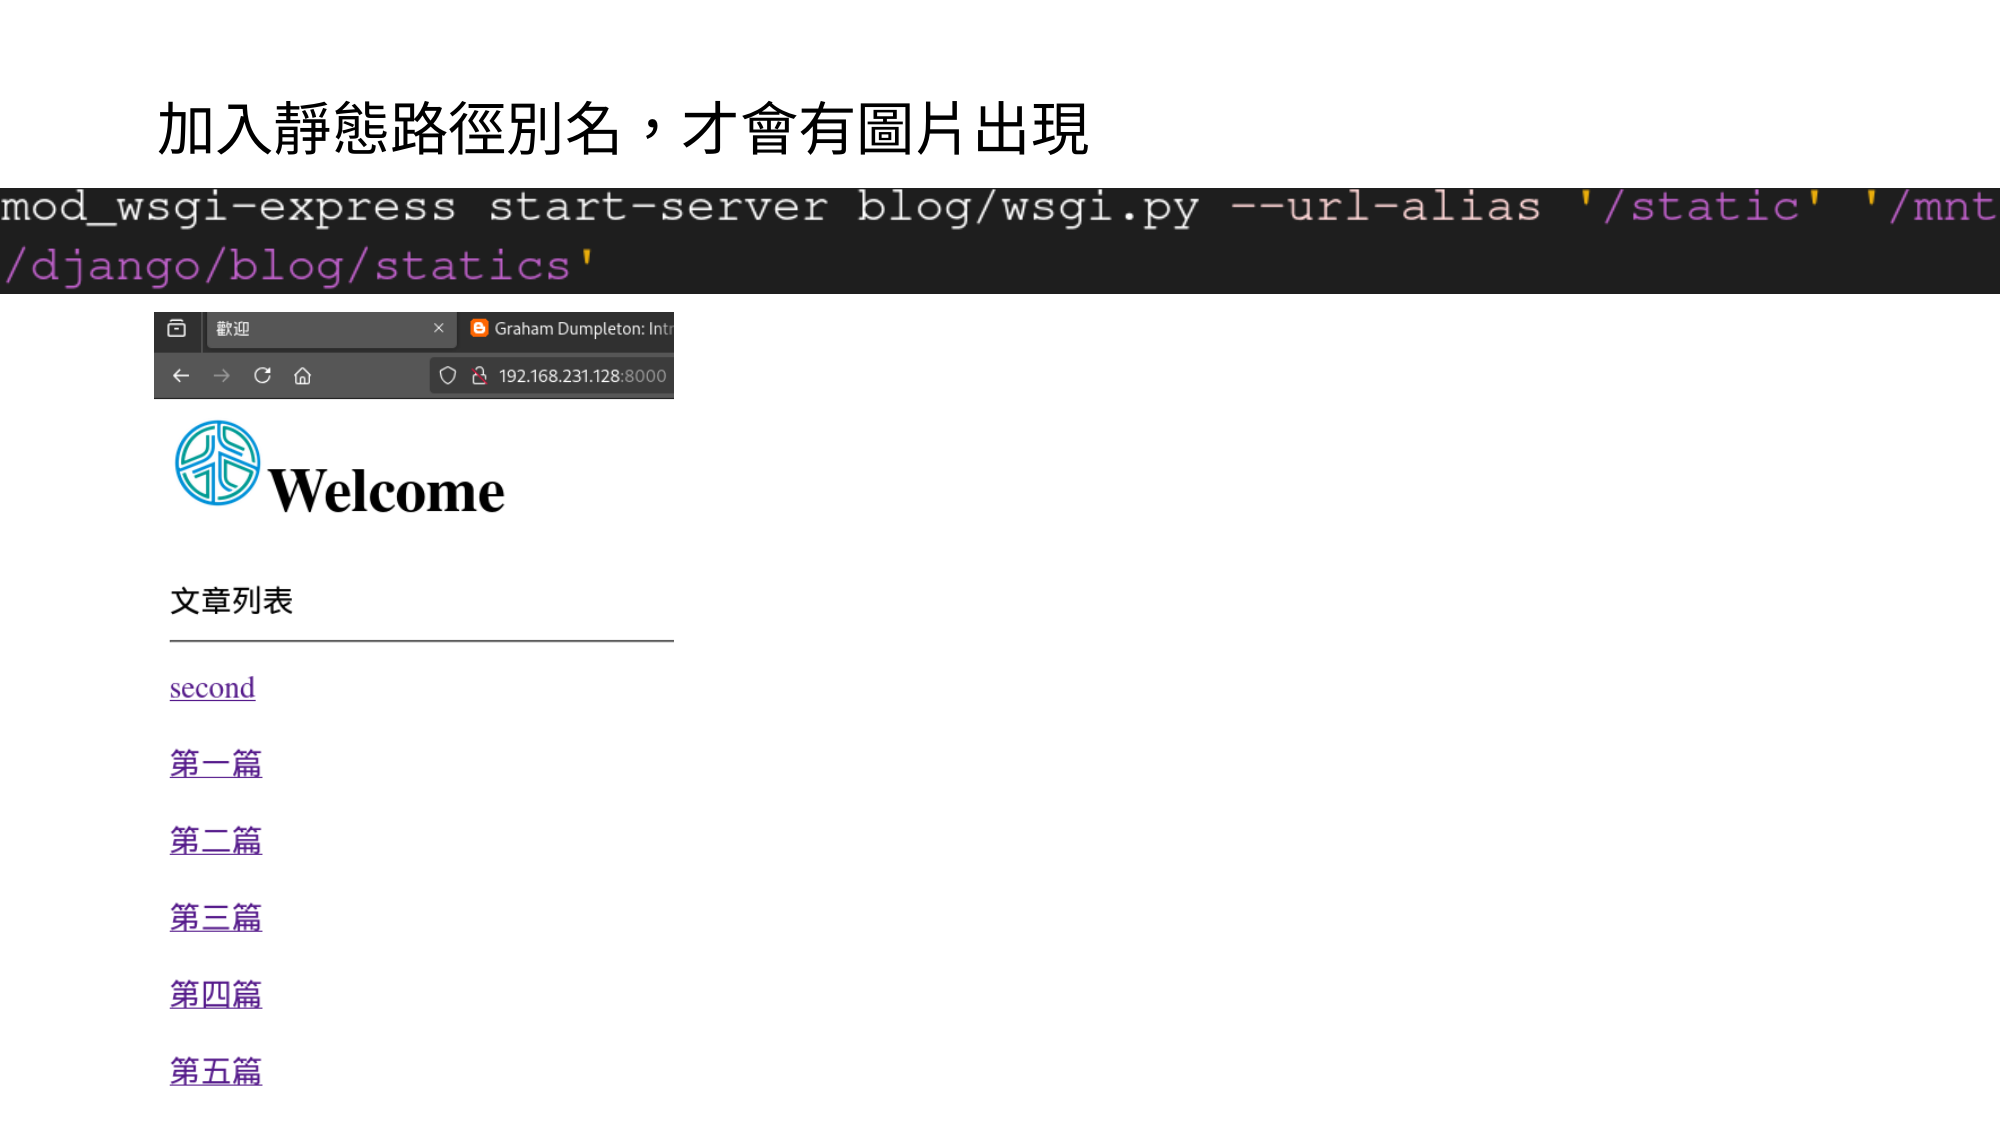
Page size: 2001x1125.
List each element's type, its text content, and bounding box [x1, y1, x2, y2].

text_box 加入靜態路徑別名，才會有圖片出現 [142, 84, 1429, 170]
picture [0, 188, 2000, 294]
picture [154, 312, 674, 1088]
